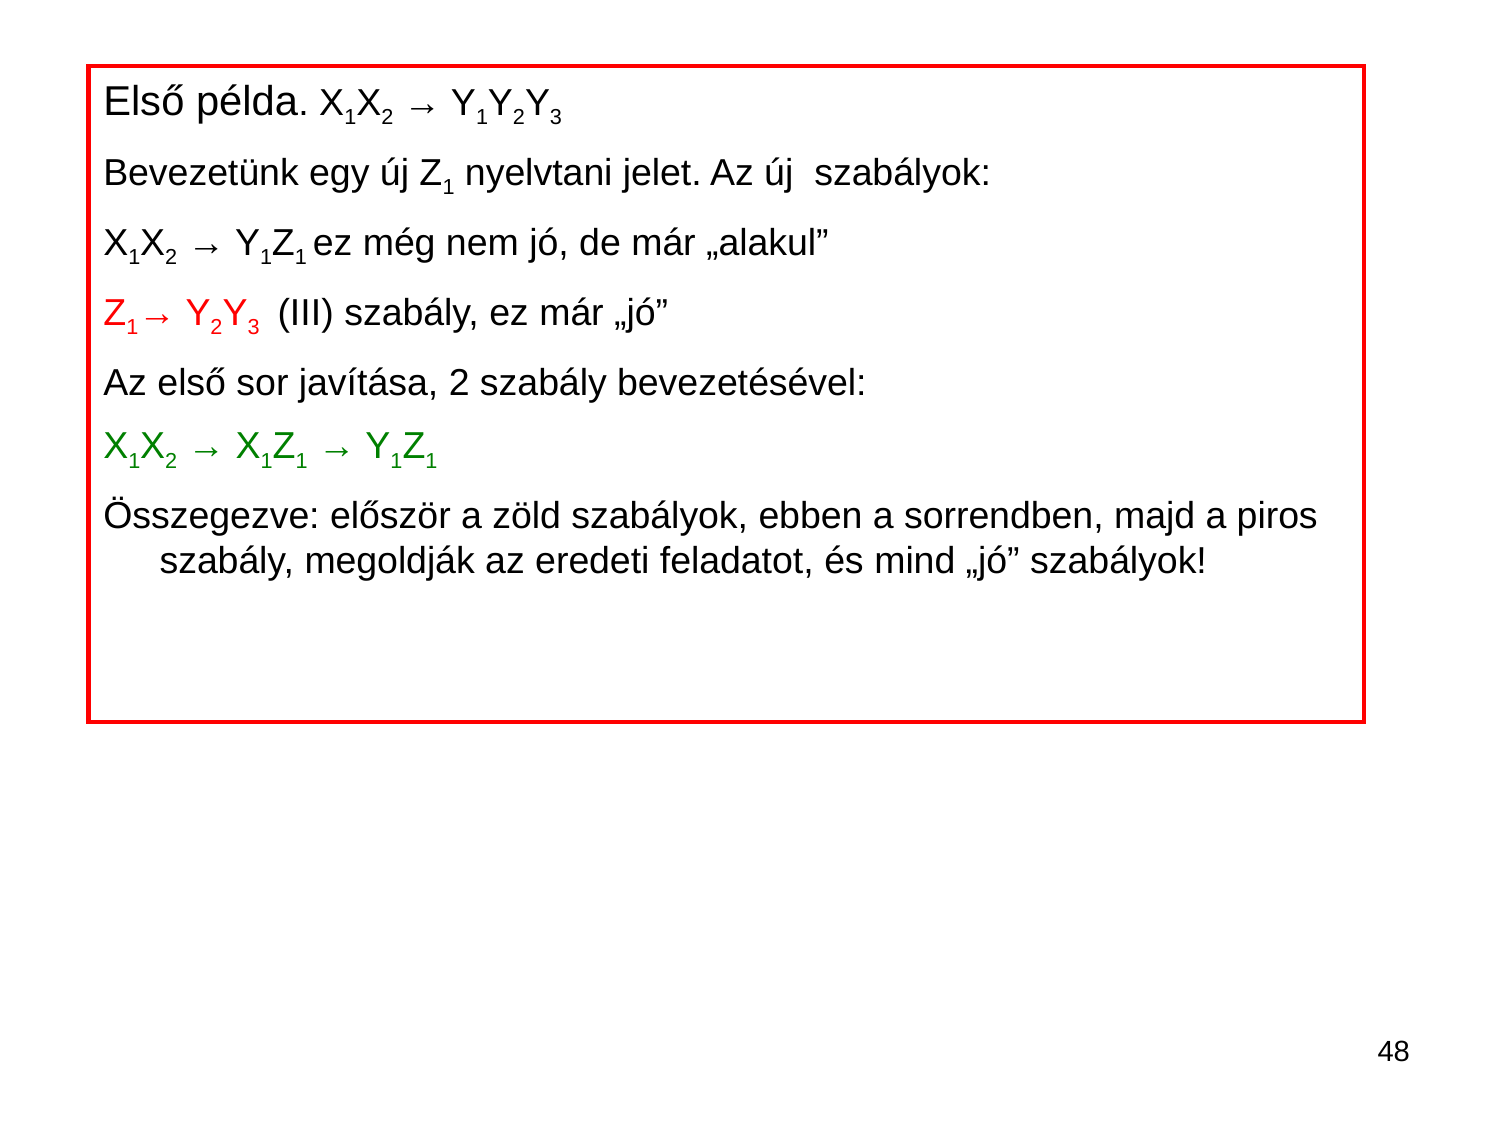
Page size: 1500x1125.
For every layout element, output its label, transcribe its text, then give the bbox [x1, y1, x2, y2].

slide_number 48 [1074, 1024, 1426, 1103]
text_box Első példa. X1X2 → Y1Y2Y3 Bevezetünk egy új Z1 nyelvtani jelet. Az új szabályok: X1X2 → Y1Z1 ez még nem jó, de már „alakul” Z1→ Y2Y3 (III) szabály, ez már „jó” Az első sor javítása, 2 szabály bevezetésével: X1X2 → X1Z1 → Y1Z1 Összegezve: először a zöld szabályok, ebben a sorrendben, majd a piros szabály, megoldják az eredeti feladatot, és mind „jó” szabályok! [88, 66, 1365, 723]
